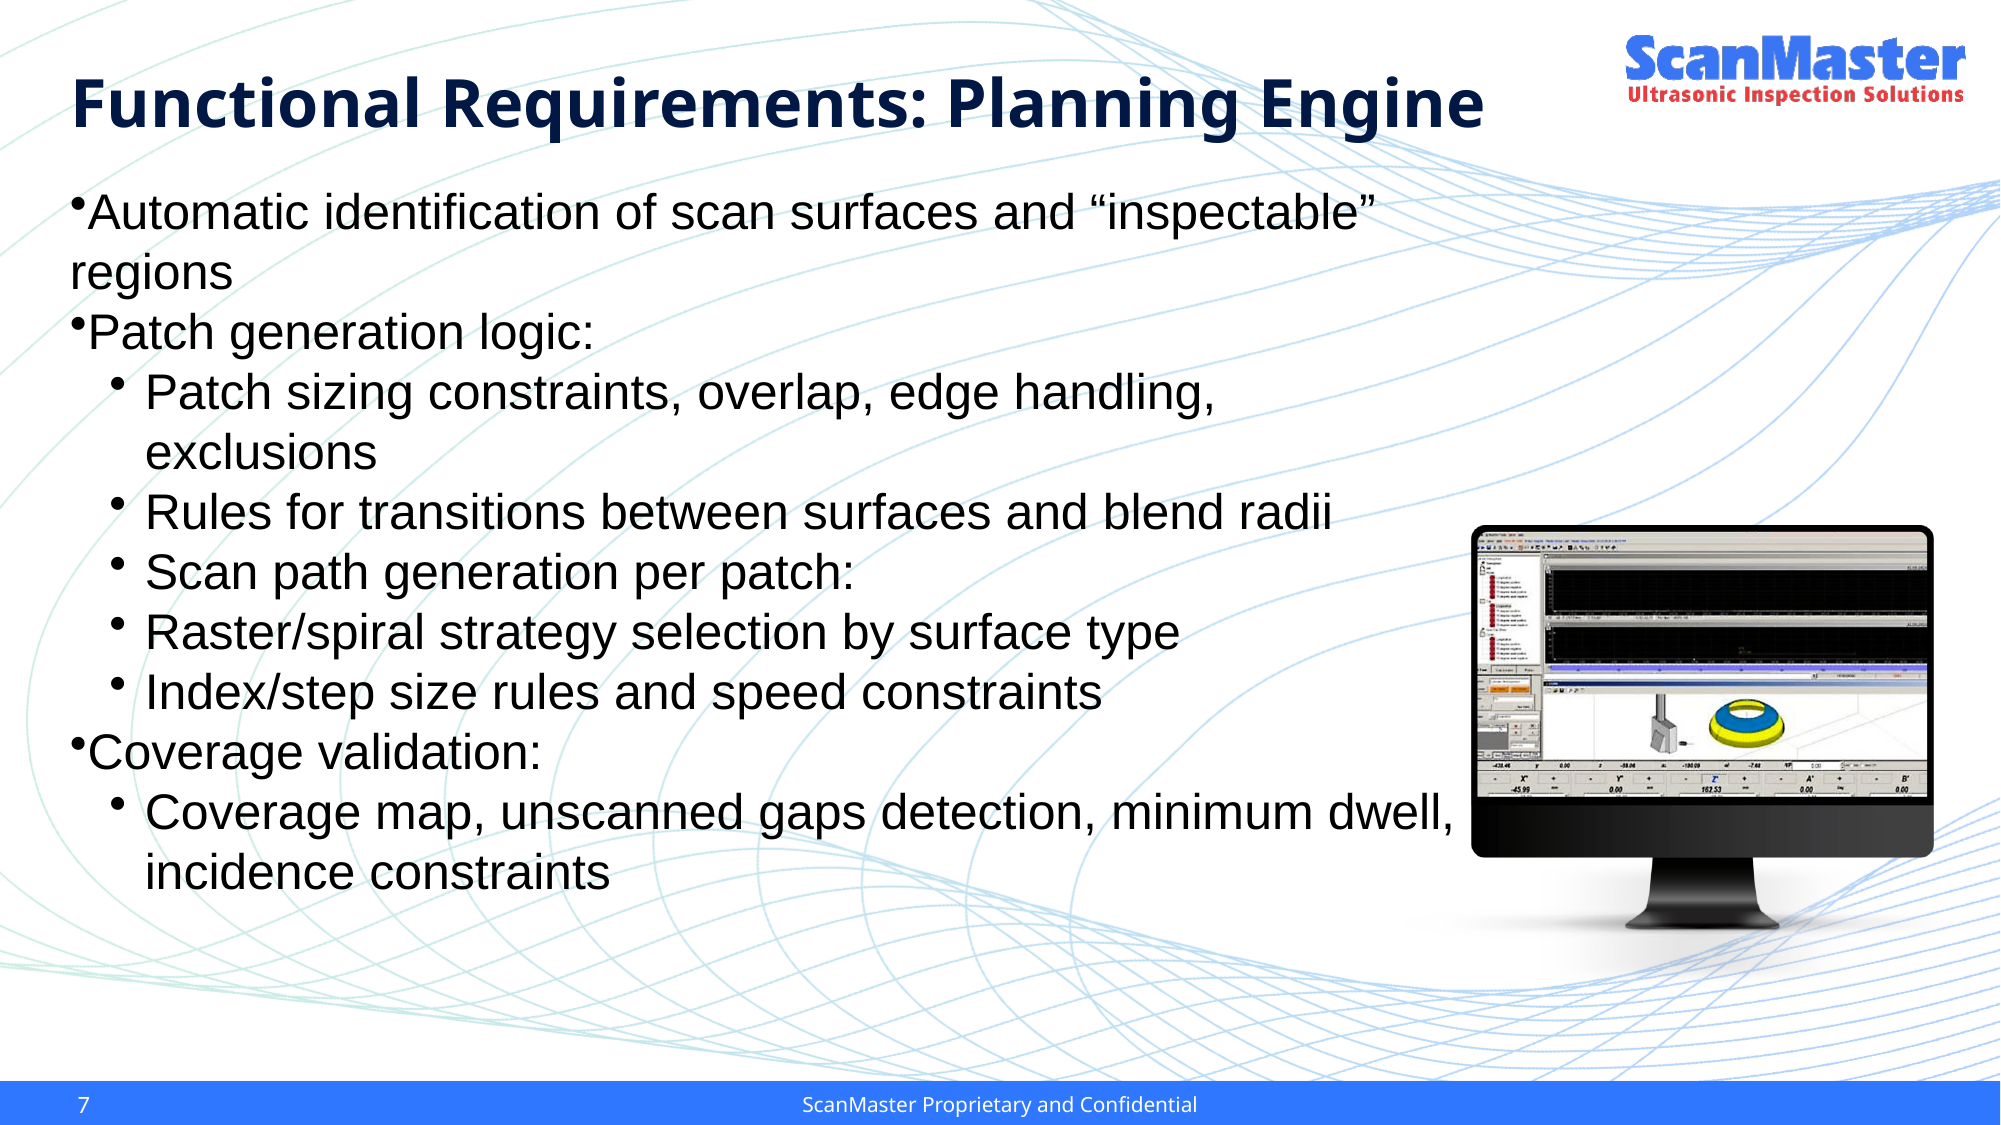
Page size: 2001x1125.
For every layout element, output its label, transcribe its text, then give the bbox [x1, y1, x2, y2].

picture [0, 0, 2001, 1125]
text_box Automatic identification of scan surfaces and “inspectable” regions Patch generation logic: Patch sizing constraints, overlap, edge handling, exclusions Rules for transitions between surfaces and blend radii Scan path generation per patch: Raster/spiral strategy selection by surface type Index/step size rules and speed constraints Coverage validation: Coverage map, unscanned gaps detection, minimum dwell, incidence constraints [55, 171, 1477, 907]
title Functional Requirements: Planning Engine [55, 24, 1682, 150]
